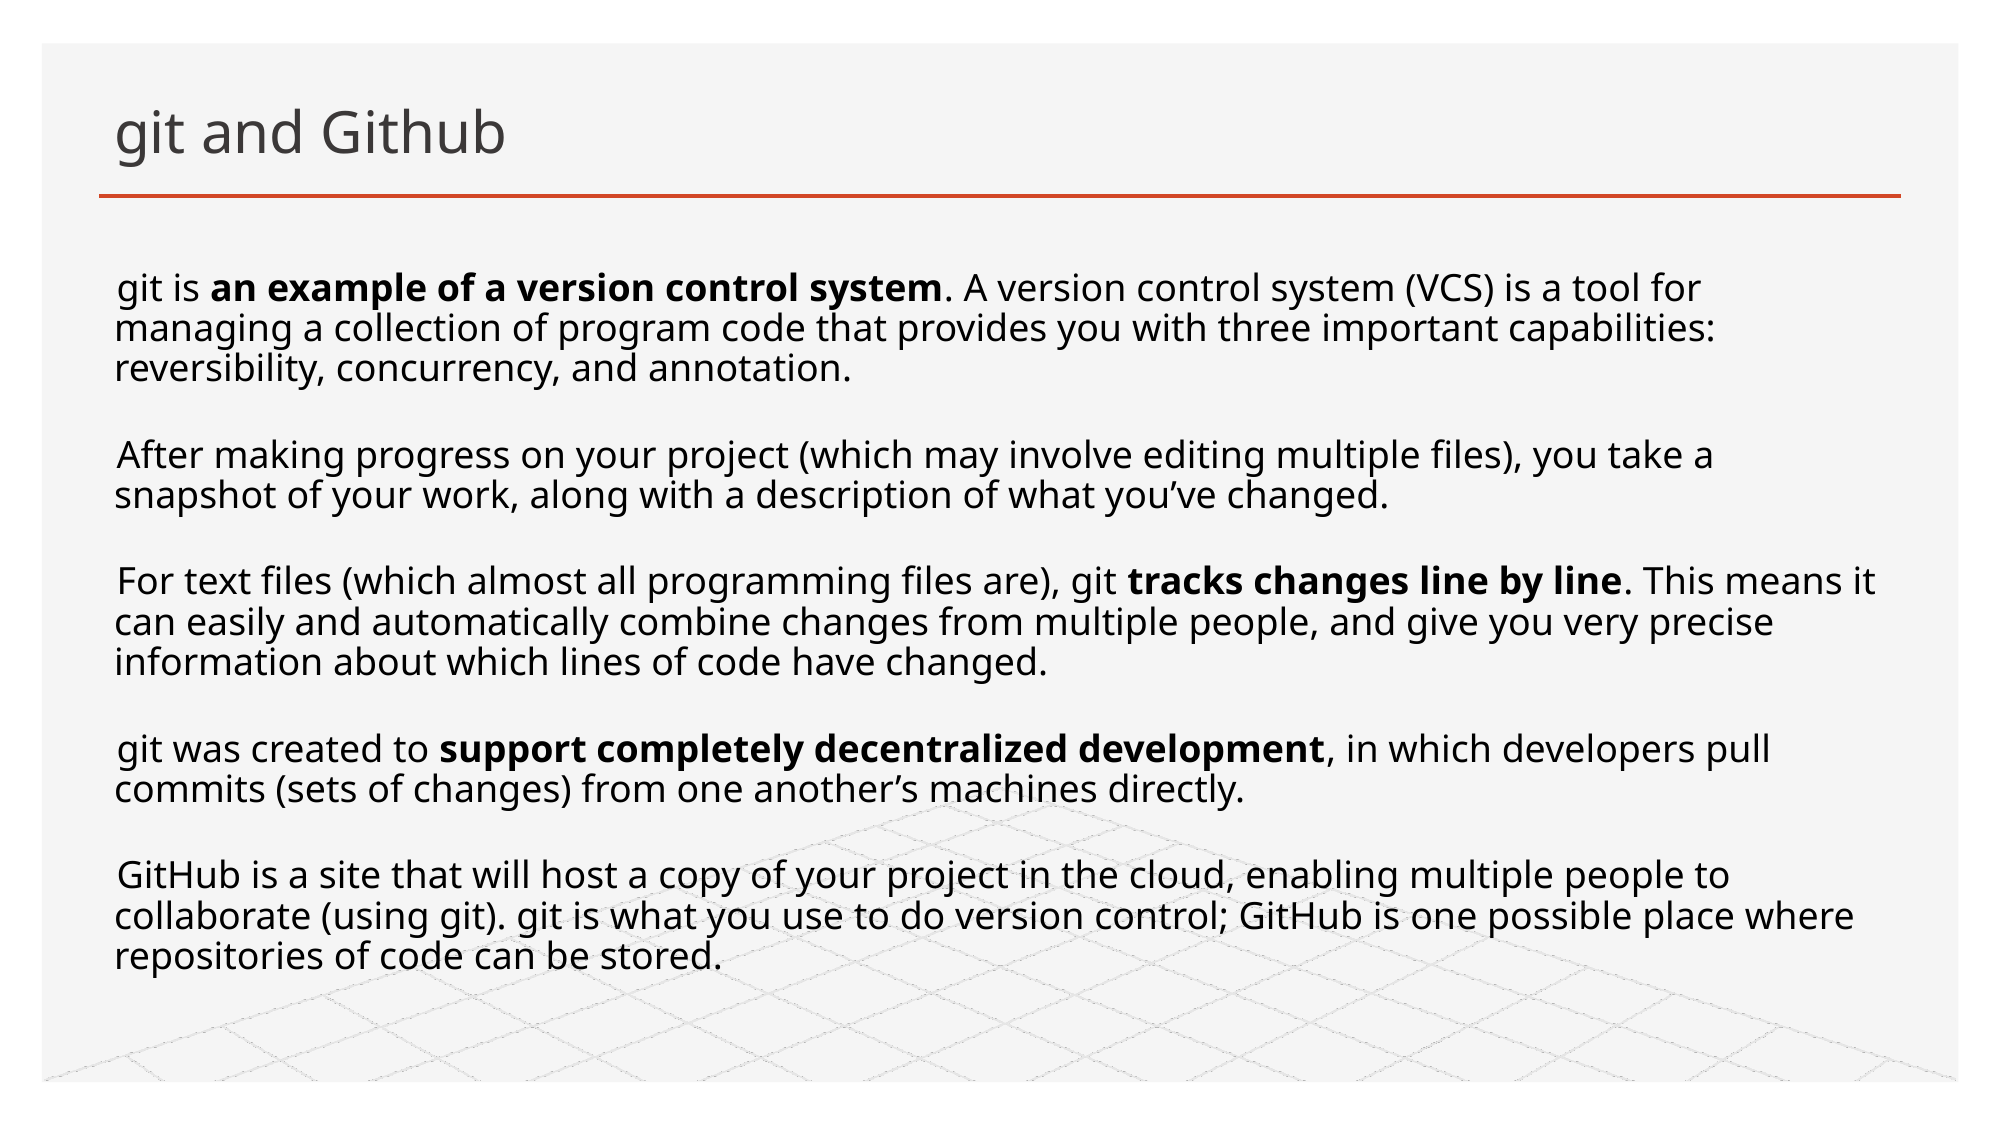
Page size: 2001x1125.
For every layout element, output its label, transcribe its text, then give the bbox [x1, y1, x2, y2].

picture [44, 787, 1956, 1081]
title git and Github [99, 73, 1901, 197]
list git is an example of a version control system. A version control system (VCS) is a tool for managing a collection of program code that provides you with three important capabilities: reversibility, concurrency, and annotation. After making progress on your project (which may involve editing multiple files), you take a snapshot of your work, along with a description of what you’ve changed. For text files (which almost all programming files are), git tracks changes line by line. This means it can easily and automatically combine changes from multiple people, and give you very precise information about which lines of code have changed. git was created to support completely decentralized development, in which developers pull commits (sets of changes) from one another’s machines directly. GitHub is a site that will host a copy of your project in the cloud, enabling multiple people to collaborate (using git). git is what you use to do version control; GitHub is one possible place where repositories of code can be stored. [99, 261, 1901, 1014]
